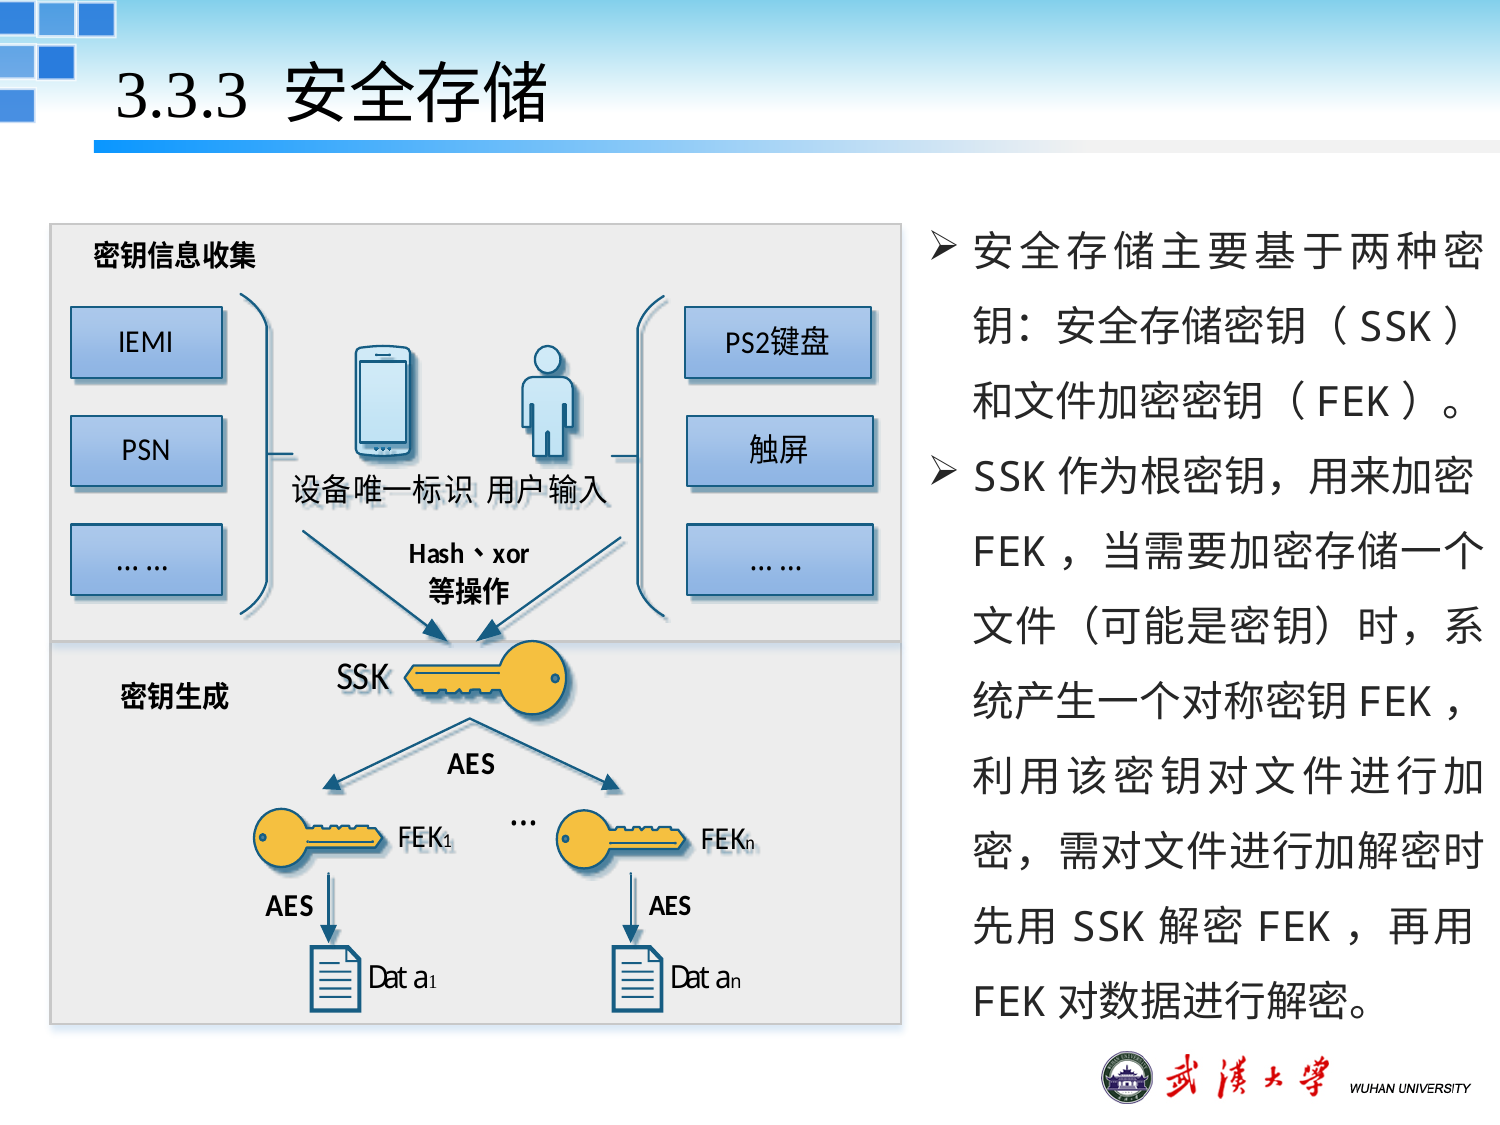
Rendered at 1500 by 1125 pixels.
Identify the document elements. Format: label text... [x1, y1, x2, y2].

text_box [0, 0, 1500, 75]
picture [1072, 1046, 1500, 1115]
text_box 安全存储主要基于两种密钥：安全存储密钥（SSK）和文件加密密钥（FEK）。 SSK作为根密钥，用来加密FEK，当需要加密存储一个文件（可能是密钥）时，系统产生一个对称密钥FEK，利用该密钥对文件进行加密，需对文件进行加解密时先用SSK解密FEK，再用FEK对数据进行解密。 [912, 192, 1500, 1033]
picture [37, 215, 914, 1041]
title 3.3.3 安全存储 [100, 75, 1303, 142]
